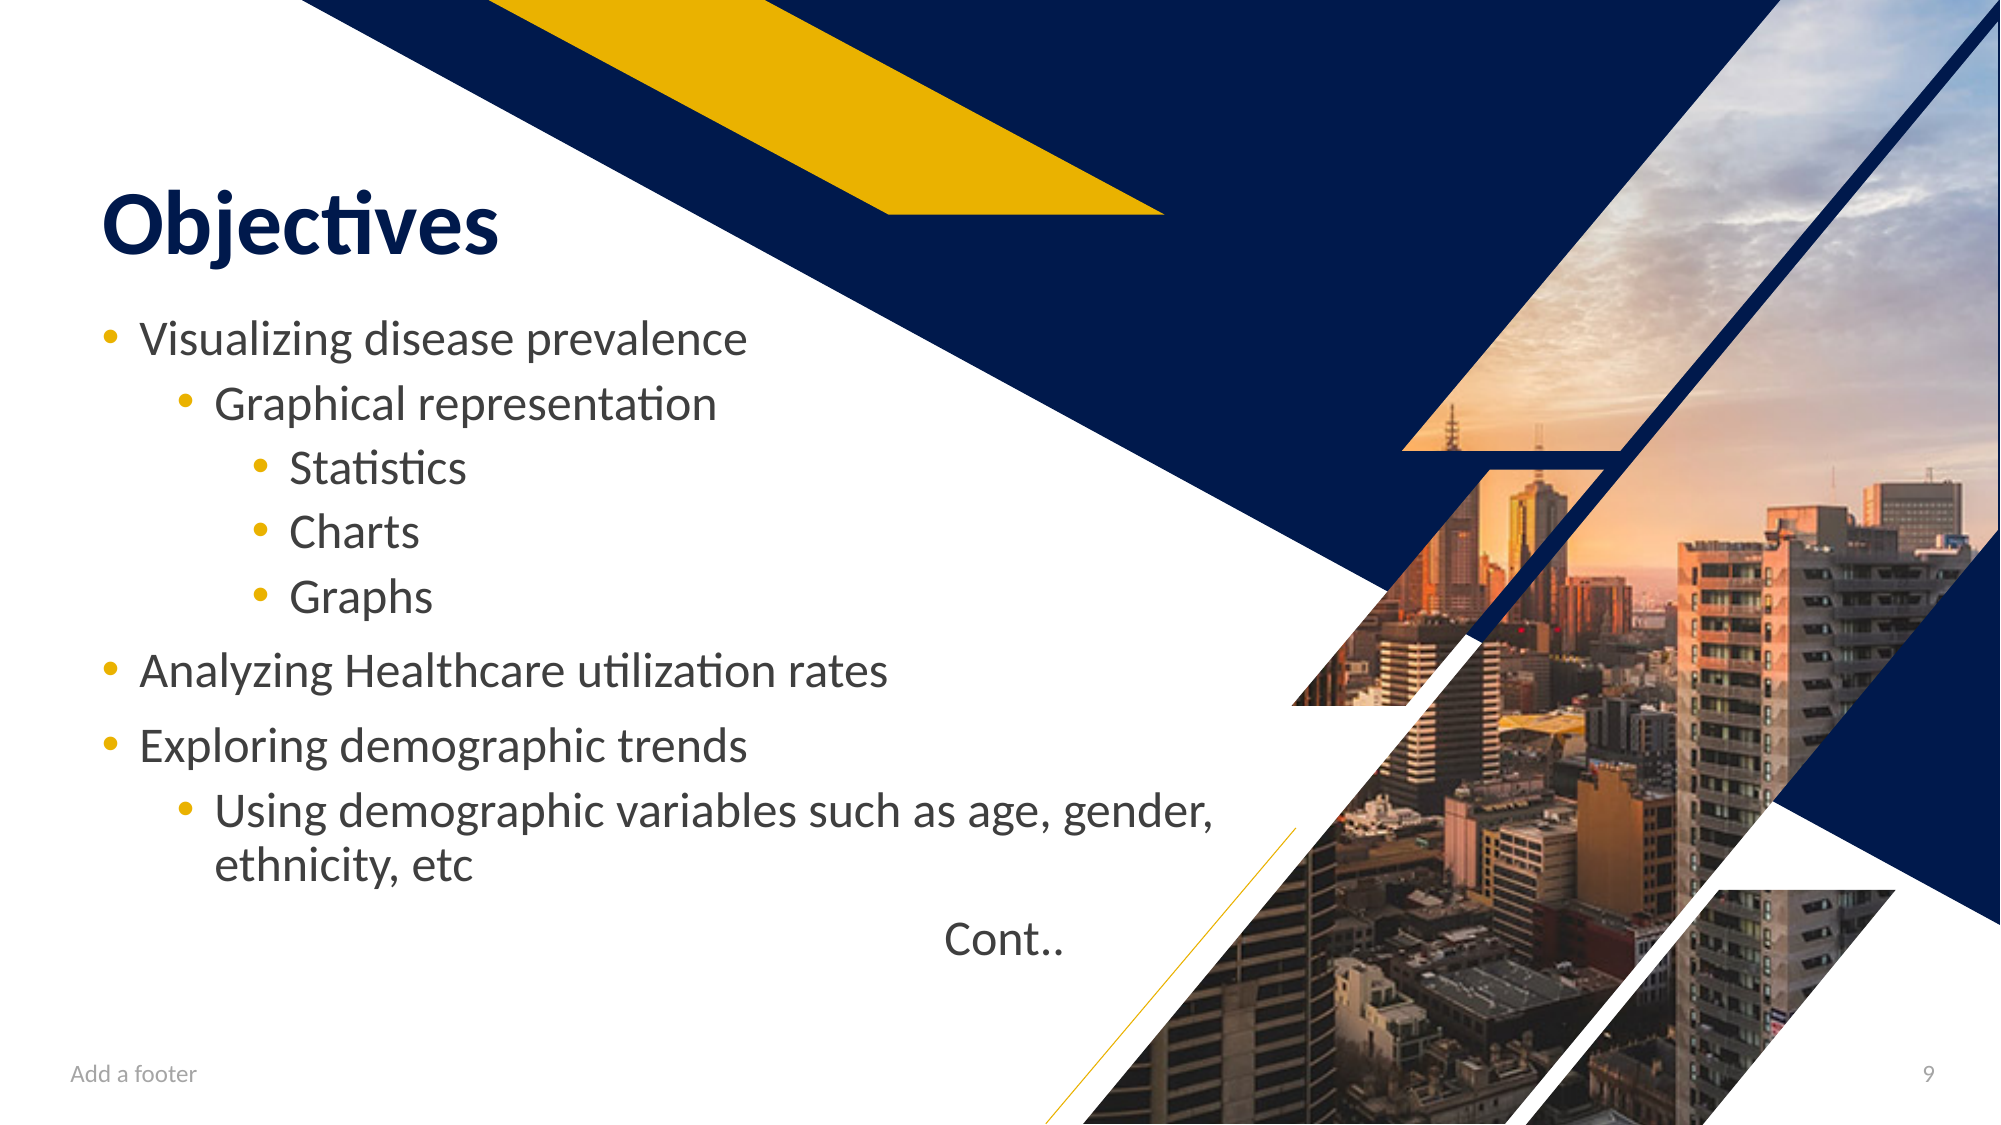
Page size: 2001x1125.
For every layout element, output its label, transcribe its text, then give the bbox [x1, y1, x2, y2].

title Objectives [87, 75, 1083, 275]
picture [1083, 0, 2000, 1125]
footer Add a footer [55, 1042, 731, 1103]
list Visualizing disease prevalence Graphical representation Statistics Charts Graphs Analyzing Healthcare utilization rates Exploring demographic trends Using demographic variables such as age, gender, ethnicity, etc Cont.. [87, 305, 1083, 1043]
